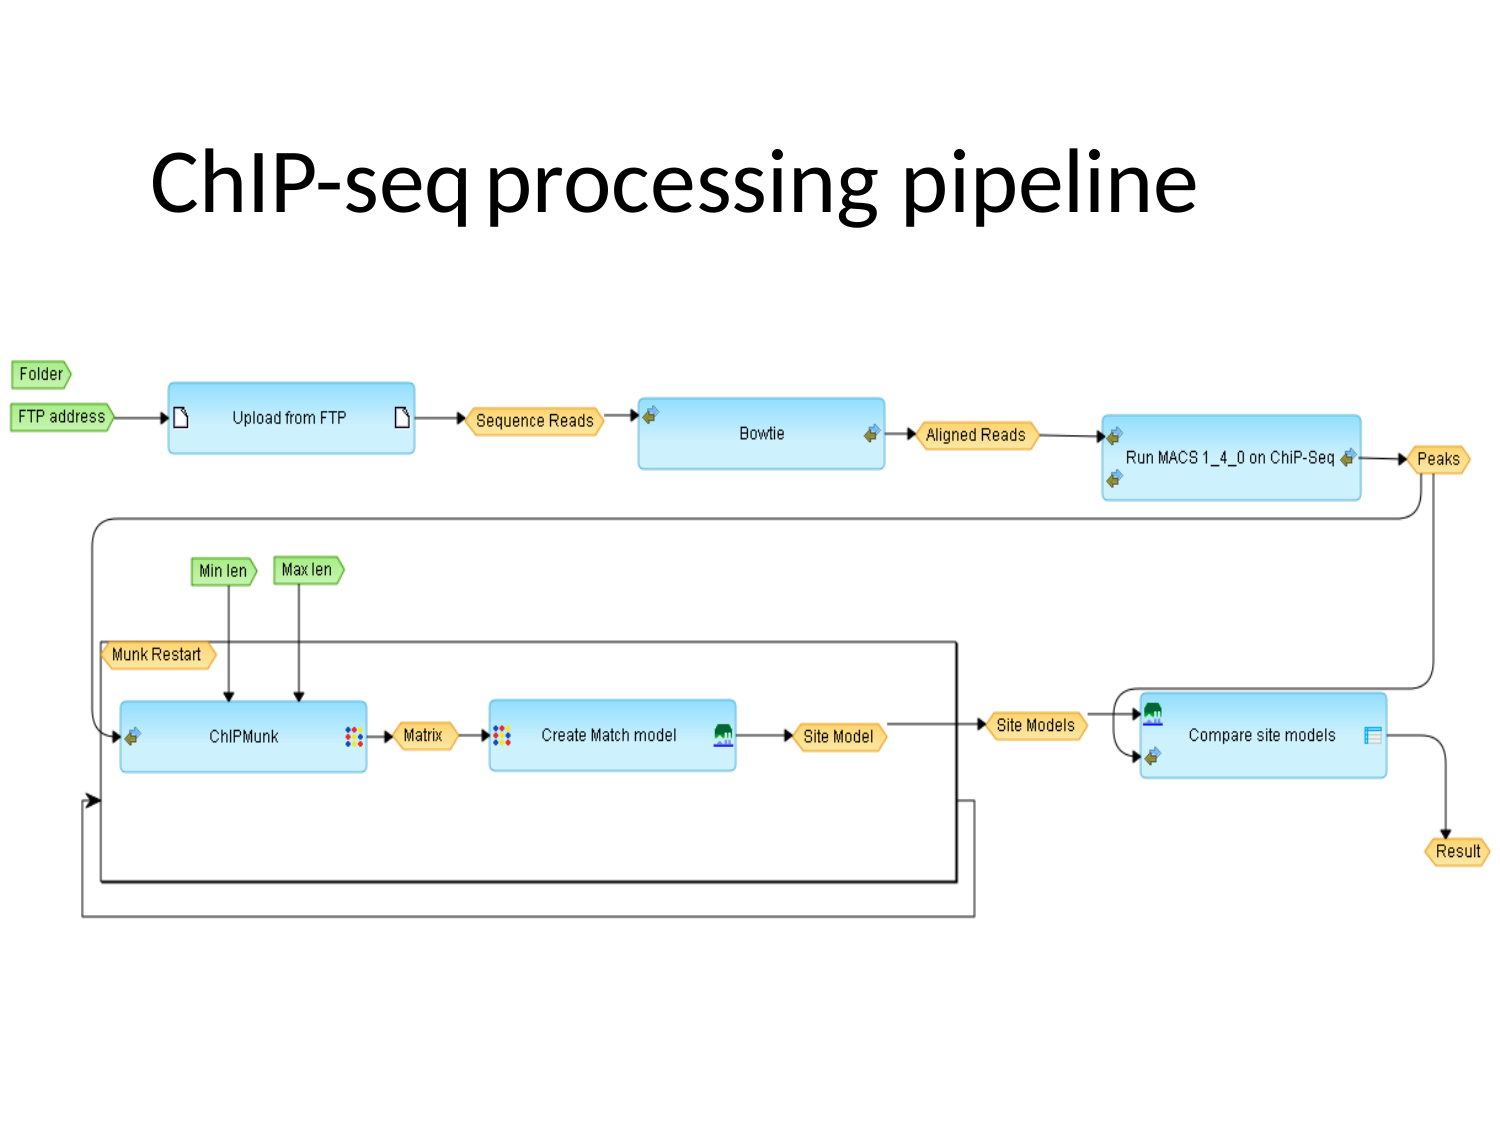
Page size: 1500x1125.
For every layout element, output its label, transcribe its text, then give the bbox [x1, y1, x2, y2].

picture [0, 349, 1500, 941]
text_box ChIP-seq processing pipeline [135, 113, 1412, 239]
